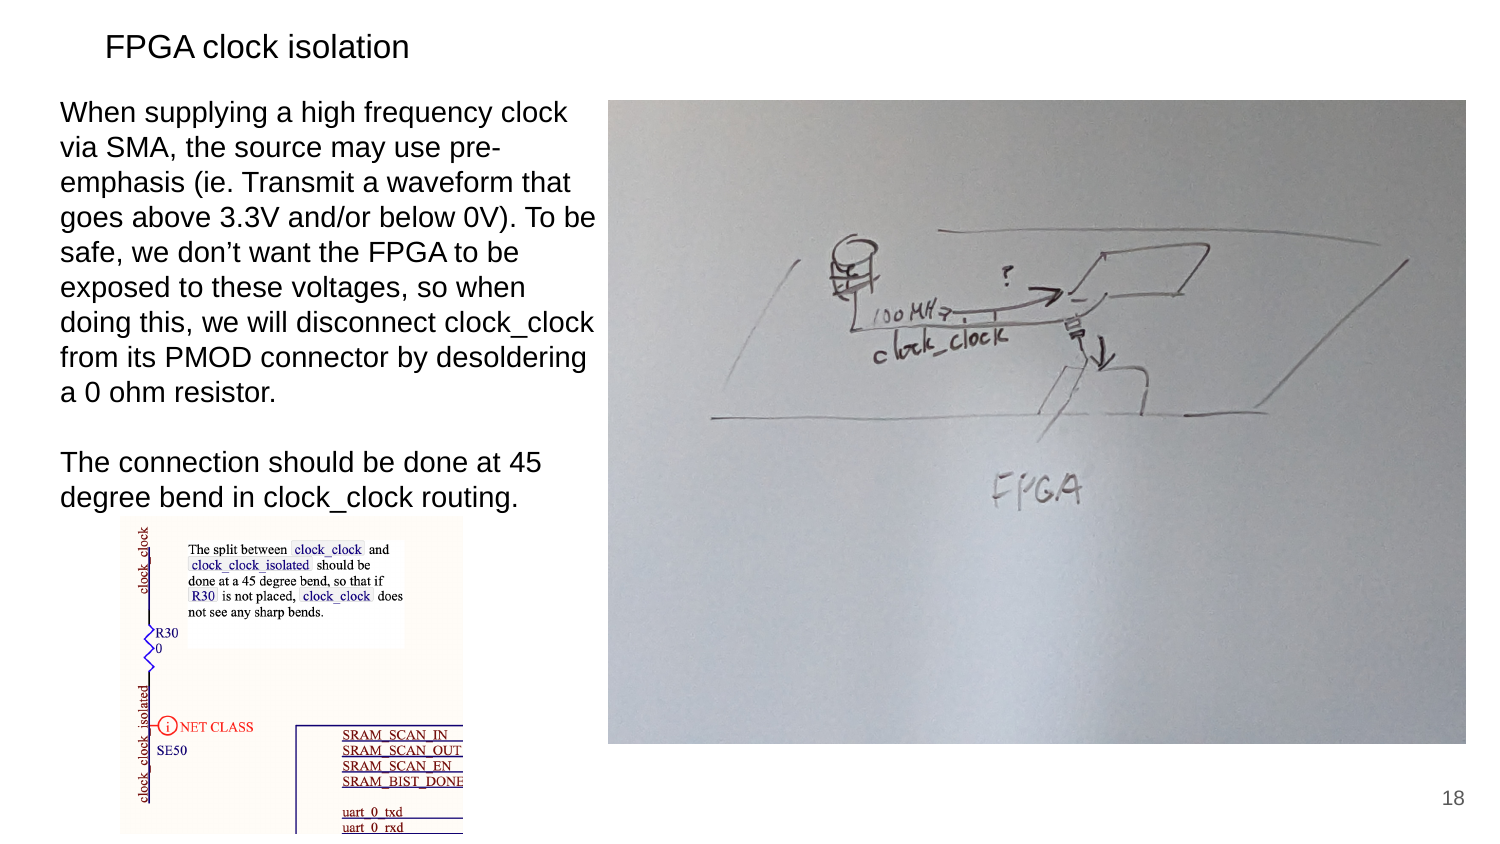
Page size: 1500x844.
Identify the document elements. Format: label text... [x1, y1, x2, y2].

picture [119, 515, 463, 835]
slide_number 18 [1389, 764, 1480, 830]
picture [608, 100, 1467, 744]
text_box When supplying a high frequency clock via SMA, the source may use pre-emphasis (ie. Transmit a waveform that goes above 3.3V and/or below 0V). To be safe, we don’t want the FPGA to be exposed to these voltages, so when doing this, we will disconnect clock_clock from its PMOD connector by desoldering a 0 ohm resistor. The connection should be done at 45 degree bend in clock_clock routing. [45, 86, 622, 521]
text_box FPGA clock isolation [89, 9, 444, 73]
